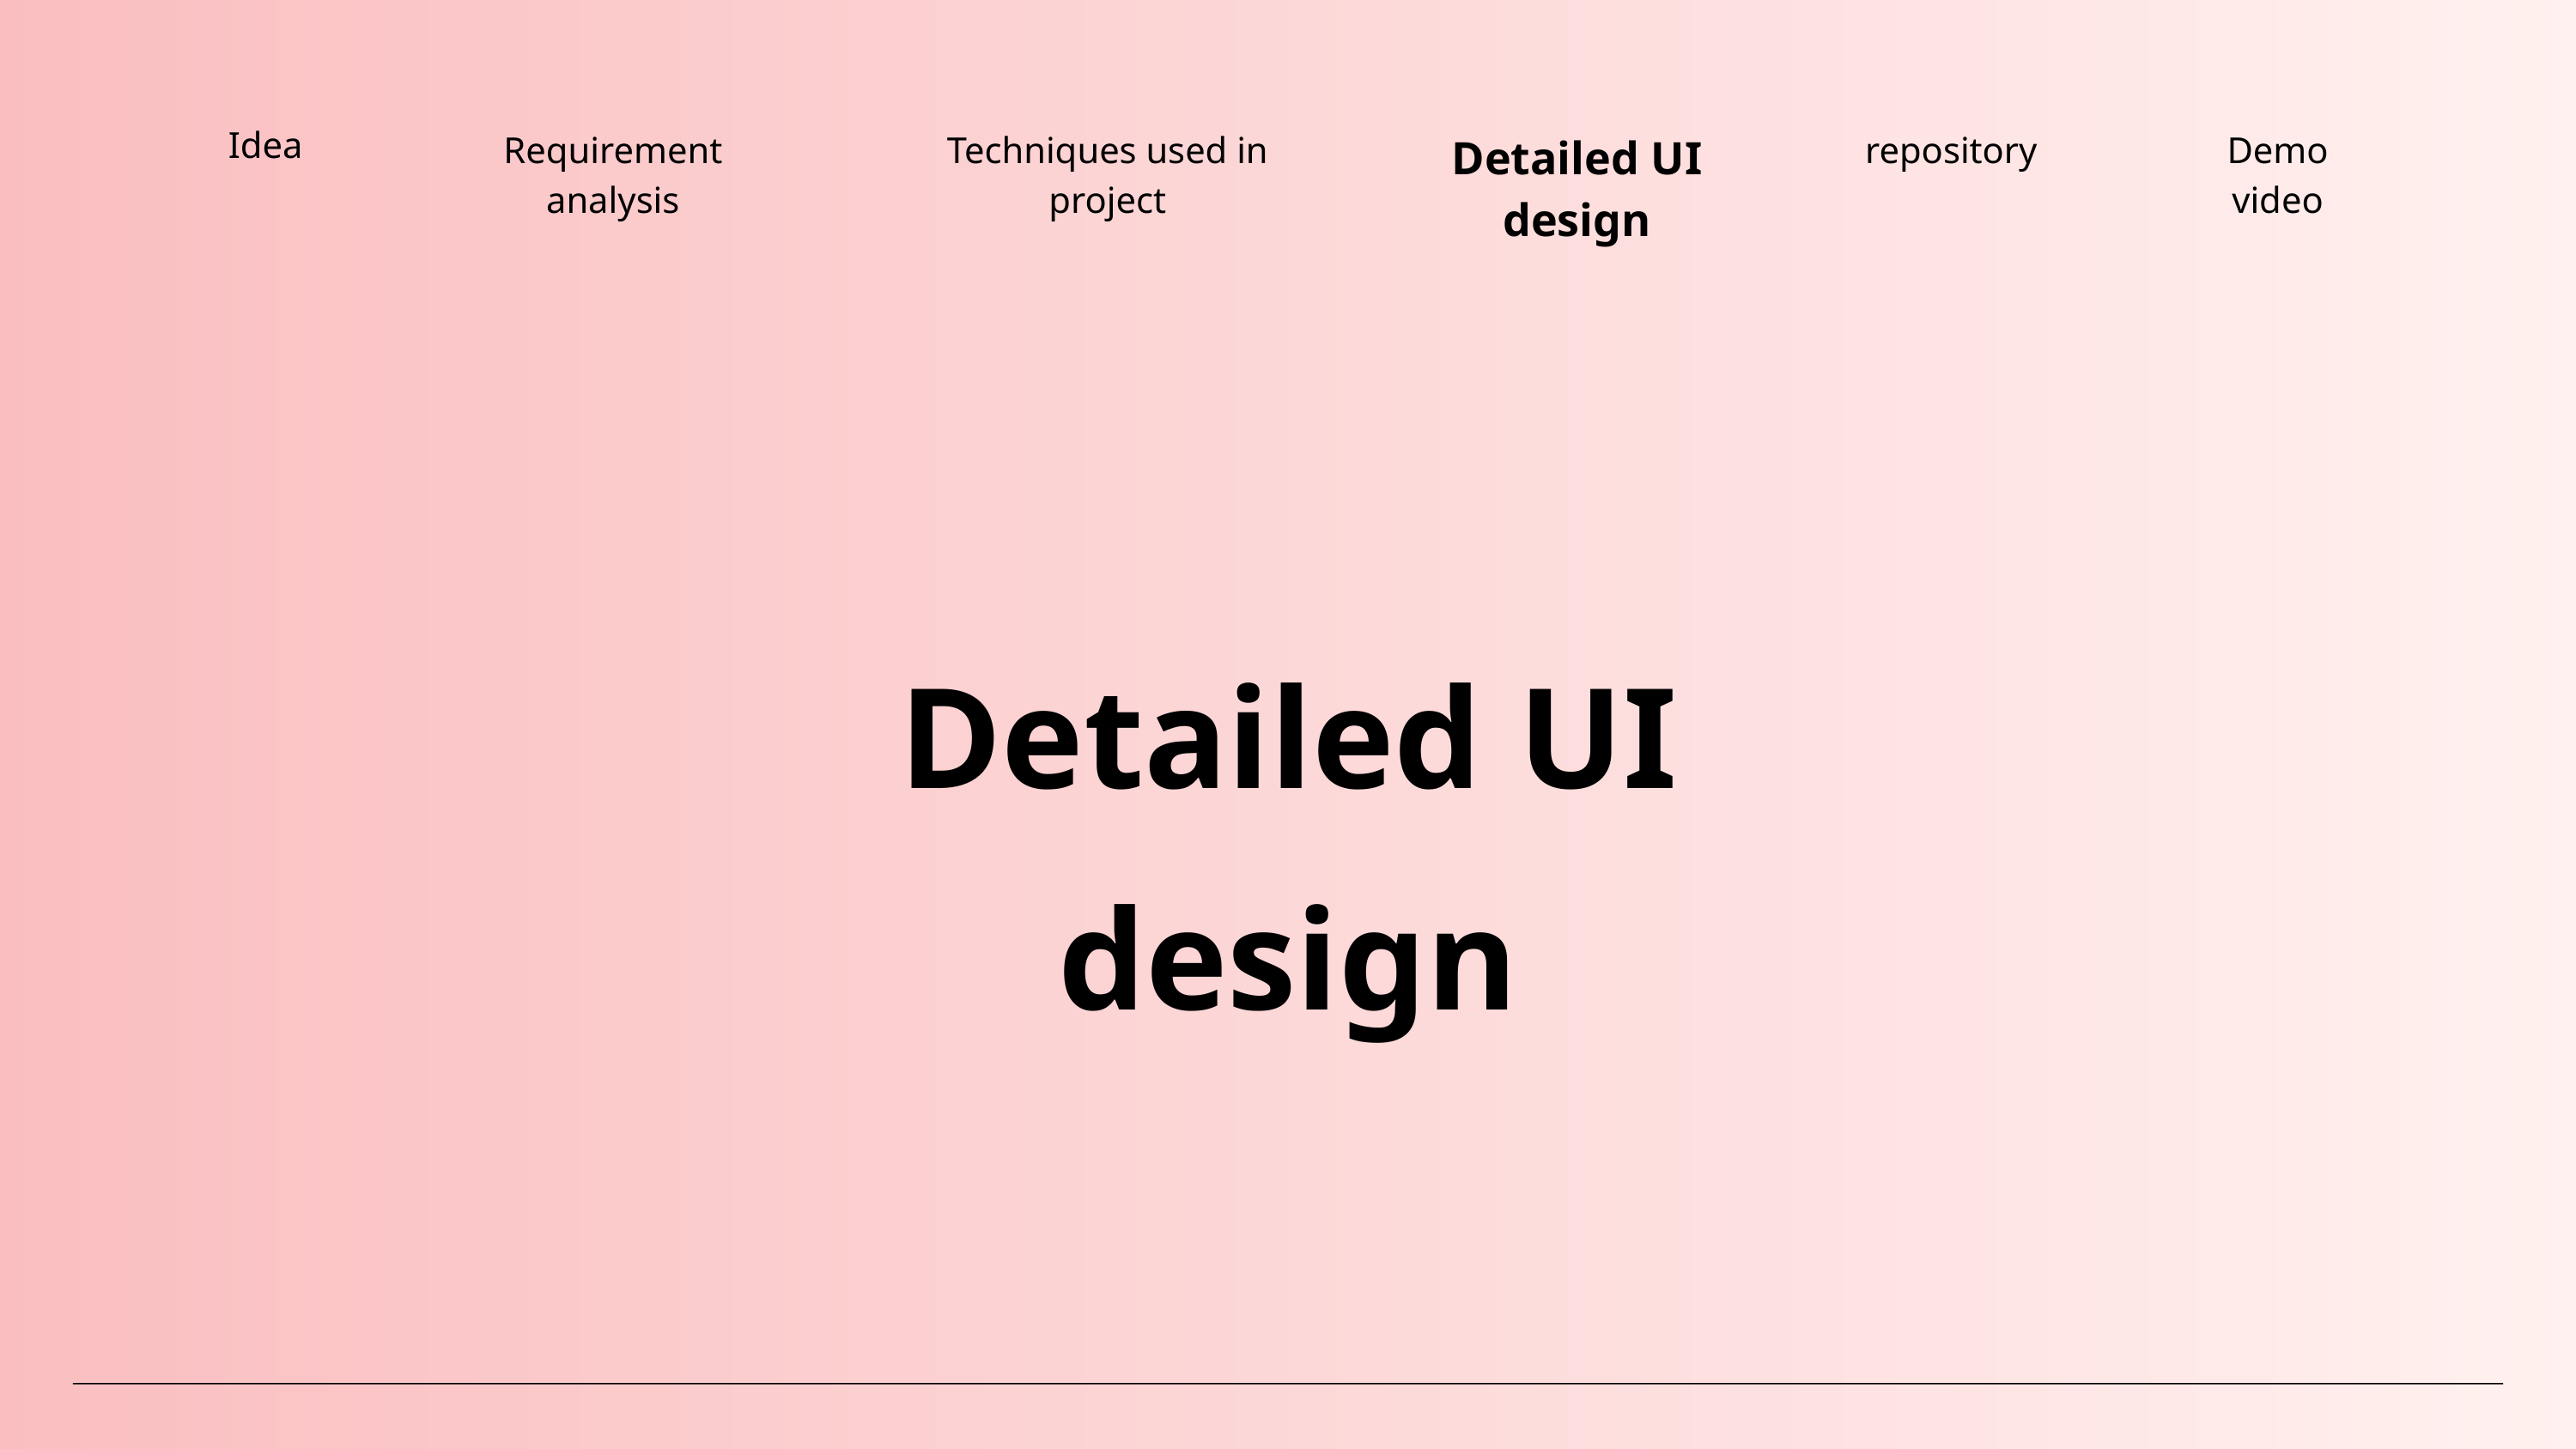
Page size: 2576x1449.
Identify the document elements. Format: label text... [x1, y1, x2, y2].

text_box Detailed UI design [1428, 120, 1726, 246]
text_box Techniques used in project [891, 120, 1324, 221]
text_box repository [1830, 120, 2073, 171]
text_box Requirement analysis [439, 120, 787, 221]
text_box Idea [92, 115, 440, 166]
text_box Detailed UI design [682, 594, 1894, 1039]
text_box Demo video [2177, 120, 2379, 221]
